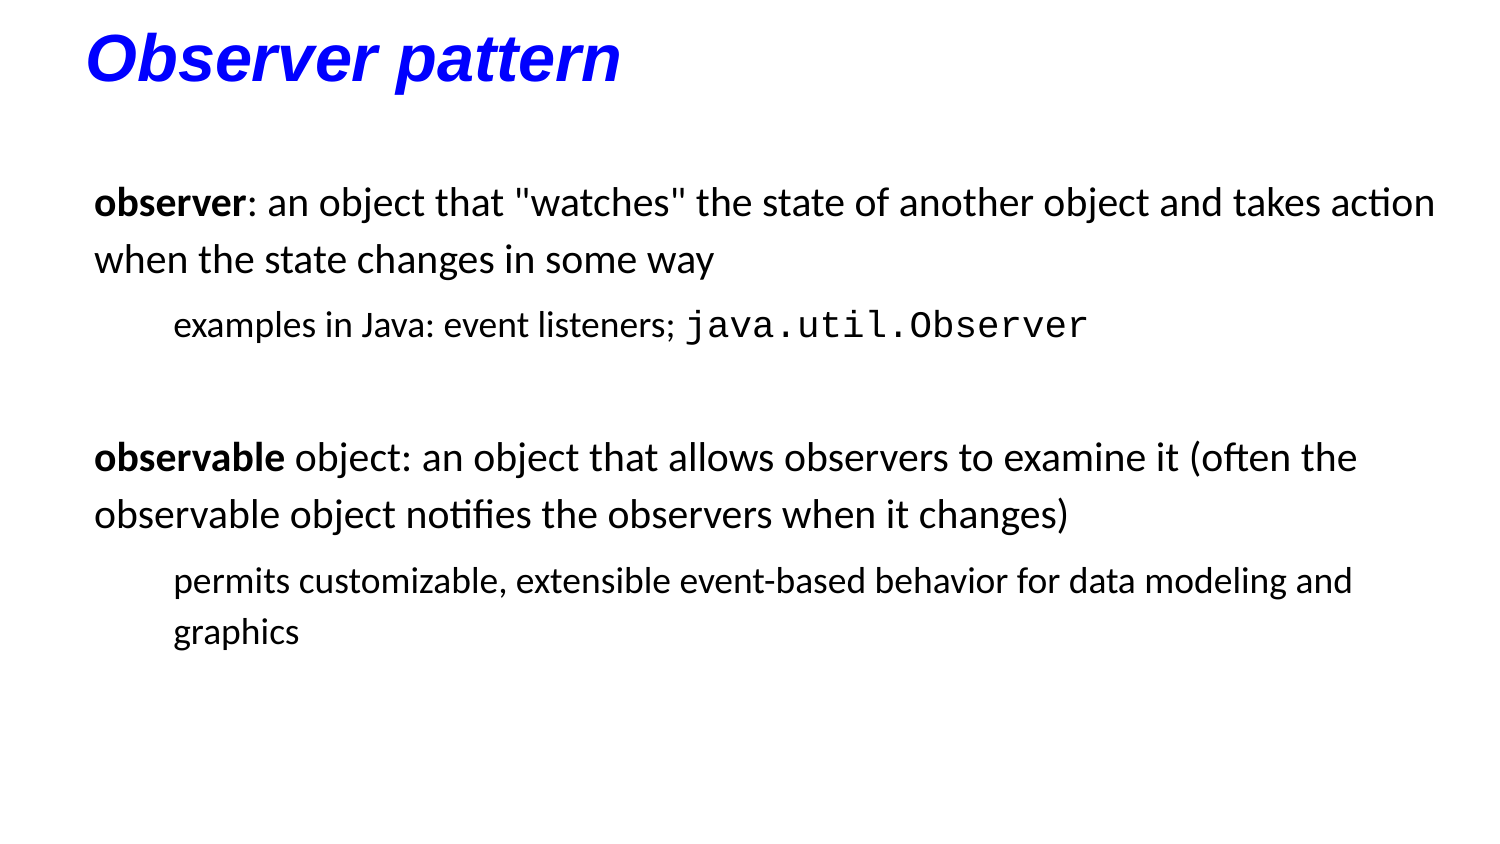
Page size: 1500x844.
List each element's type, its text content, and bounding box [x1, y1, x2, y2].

title Observer pattern [80, 4, 1500, 145]
list observer: an object that "watches" the state of another object and takes action when the state changes in some way examples in Java: event listeners; java.util.Observer observable object: an object that allows observers to examine it (often the observable object notifies the observers when it changes) permits customizable, extensible event-based behavior for data modeling and graphics [75, 159, 1488, 741]
